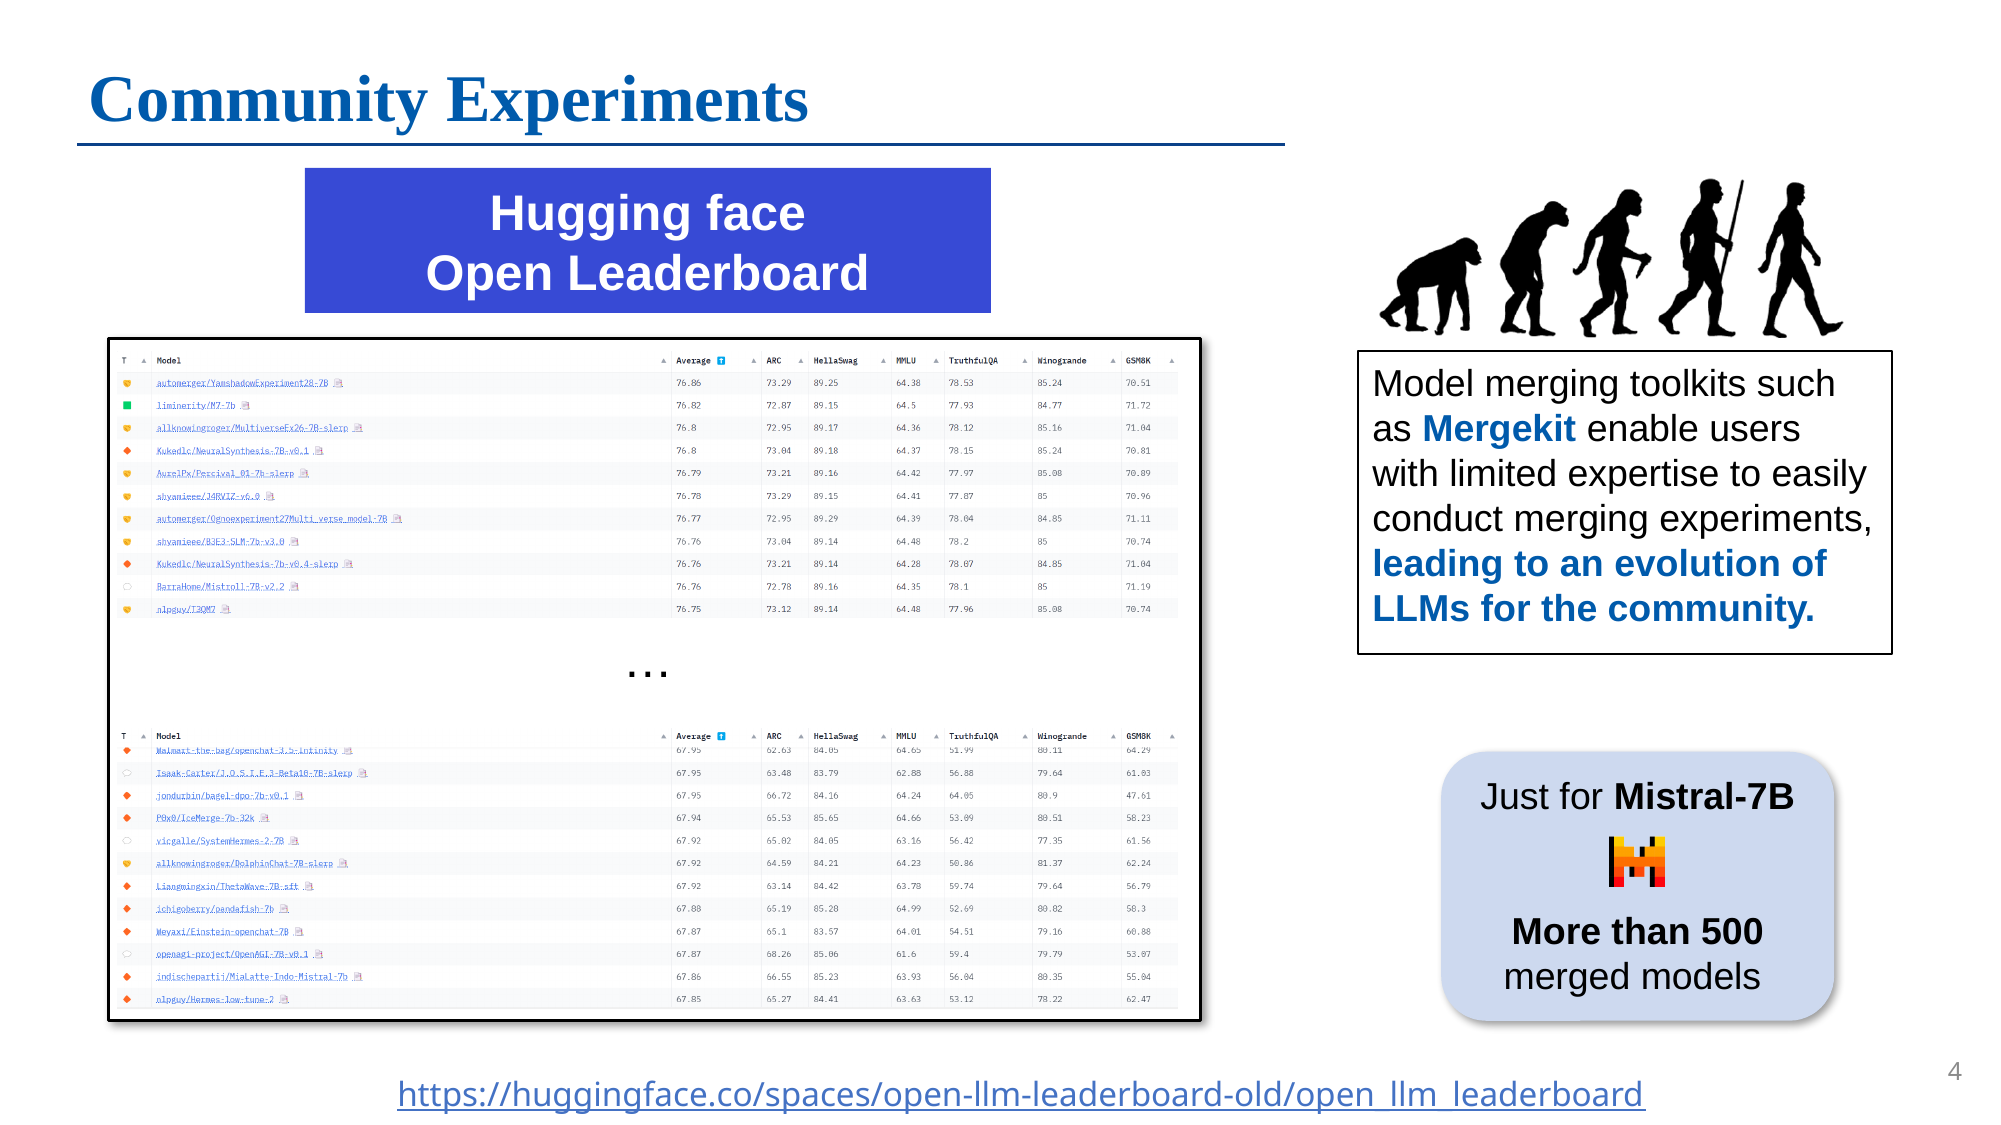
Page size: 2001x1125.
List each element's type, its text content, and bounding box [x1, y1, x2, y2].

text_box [1441, 751, 1835, 1021]
text_box https://huggingface.co/spaces/open-llm-leaderboard-old/open_llm_leaderboard [371, 1065, 1672, 1121]
text_box Community Experiments [26, 47, 872, 143]
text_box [108, 173, 1201, 1021]
picture [1366, 121, 1856, 395]
slide_number 4 [1527, 1042, 1978, 1103]
text_box Model merging toolkits such as Mergekit enable users with limited expertise to easily conduct merging experiments, leading to an evolution of LLMs for the community. [1357, 351, 1892, 655]
text_box [1361, 605, 1777, 656]
